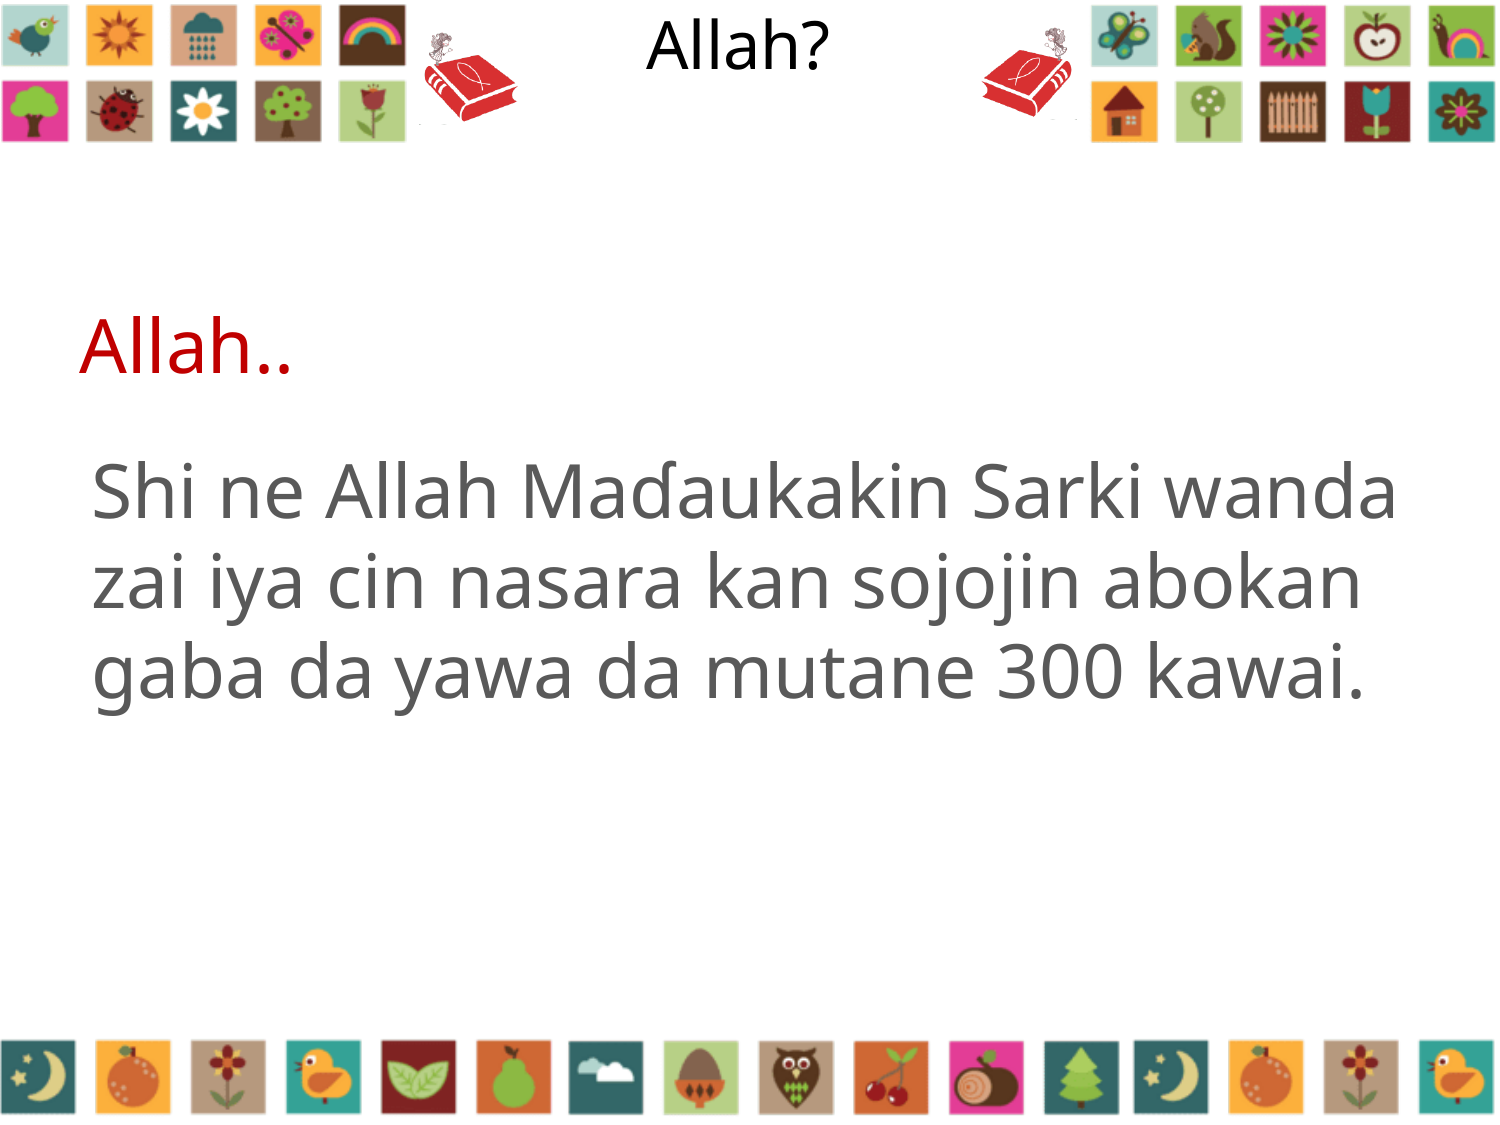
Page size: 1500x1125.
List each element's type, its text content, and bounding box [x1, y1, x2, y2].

picture [950, 3, 1500, 150]
text_box Shi ne Allah Maɗaukakin Sarki wanda zai iya cin nasara kan sojojin abokan gaba da yawa da mutane 300 kawai. [76, 436, 1424, 722]
text_box Allah.. [64, 290, 1412, 396]
text_box Allah? [414, 0, 1080, 91]
picture [0, 3, 550, 150]
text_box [0, 1028, 1500, 1118]
